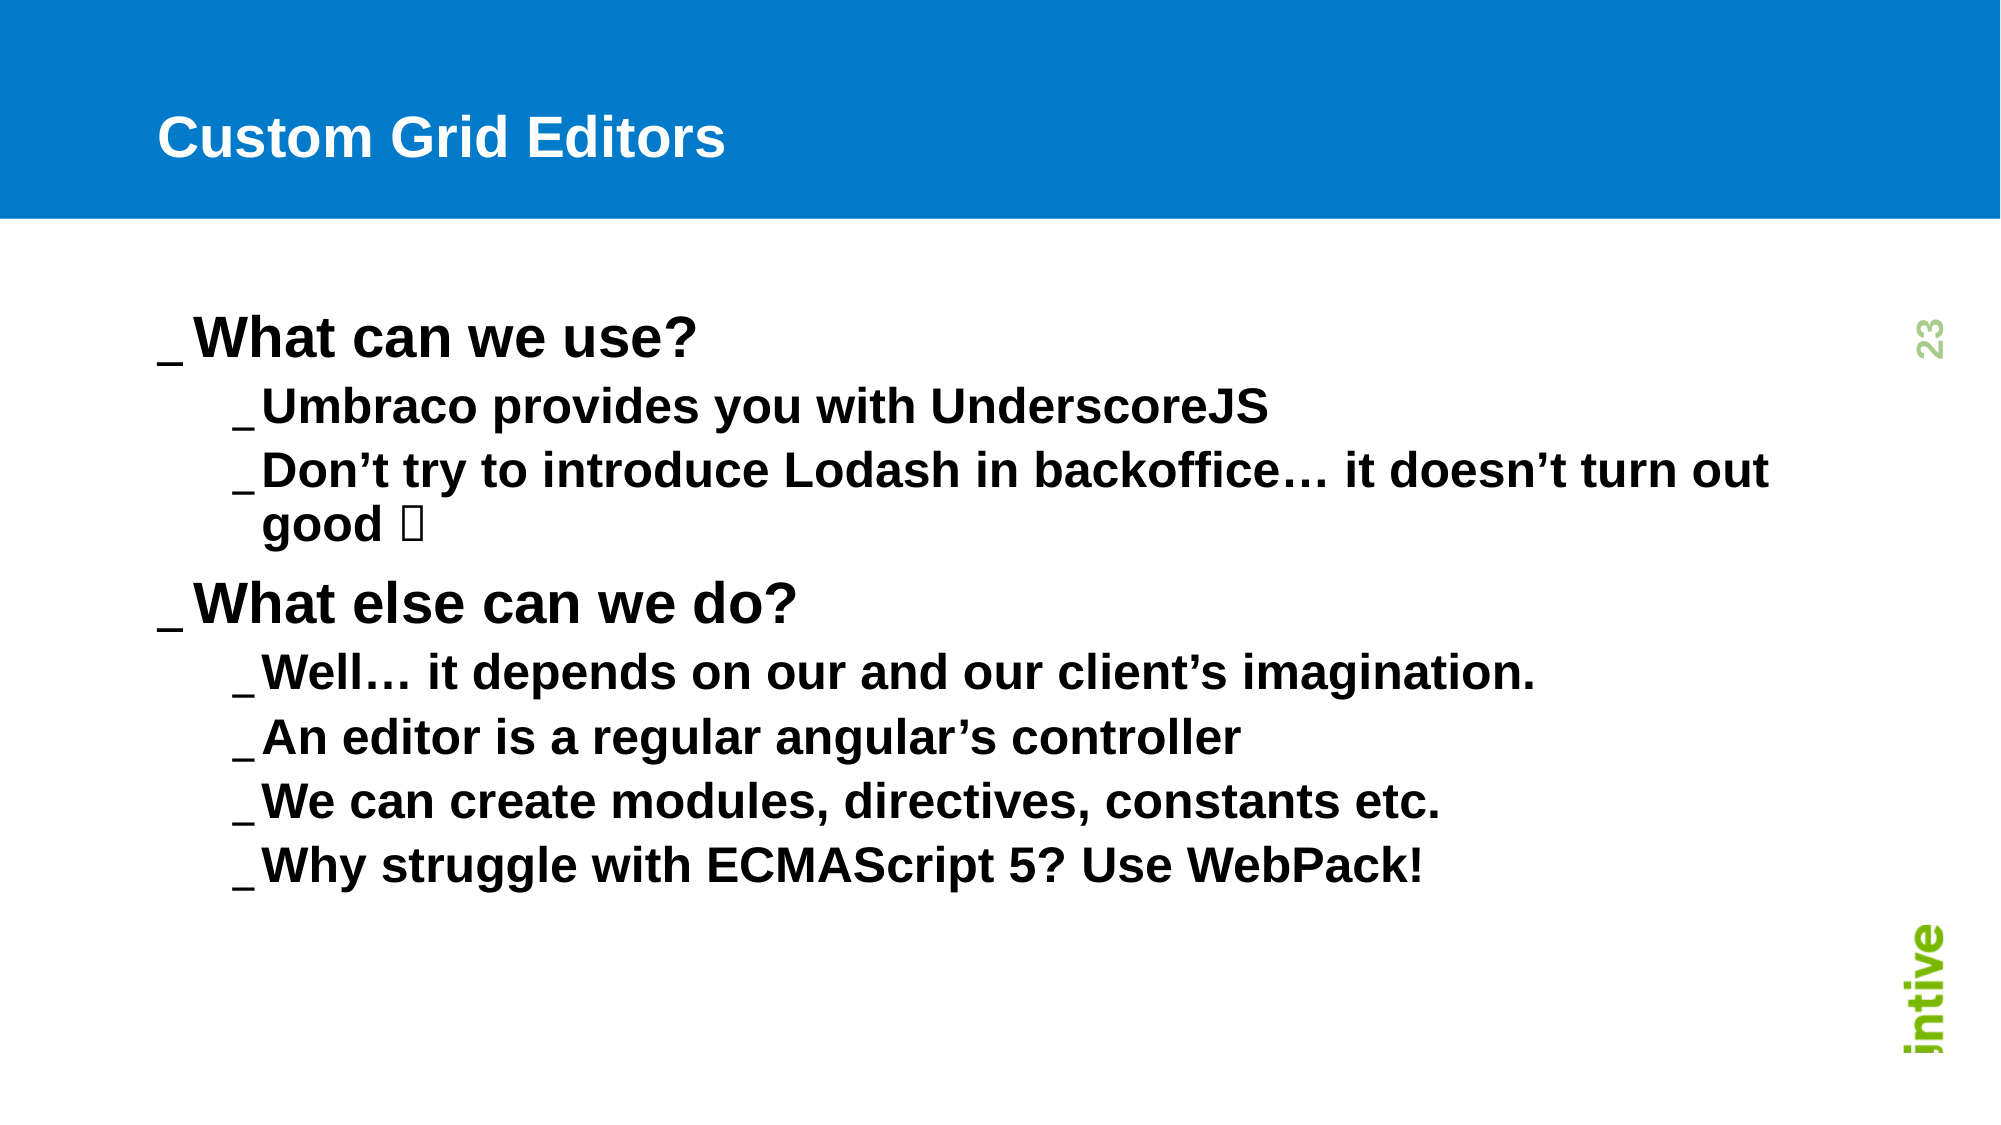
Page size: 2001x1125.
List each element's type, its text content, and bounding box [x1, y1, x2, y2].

text_box [142, 601, 1863, 819]
list What can we use? Umbraco provides you with UnderscoreJS Don’t try to introduce Lodash in backoffice… it doesn’t turn out good  What else can we do? Well… it depends on our and our client’s imagination. An editor is a regular angular’s controller We can create modules, directives, constants etc. Why struggle with ECMAScript 5? Use WebPack! [142, 819, 1863, 1066]
title Custom Grid Editors [142, 62, 1858, 215]
picture [0, 0, 2001, 1125]
list What can we use? Umbraco provides you with UnderscoreJS Don’t try to introduce Lodash in backoffice… it doesn’t turn out good  What else can we do? Well… it depends on our and our client’s imagination. An editor is a regular angular’s controller We can create modules, directives, constants etc. Why struggle with ECMAScript 5? Use WebPack! [142, 299, 1863, 601]
slide_number 23 [1898, 304, 1958, 755]
